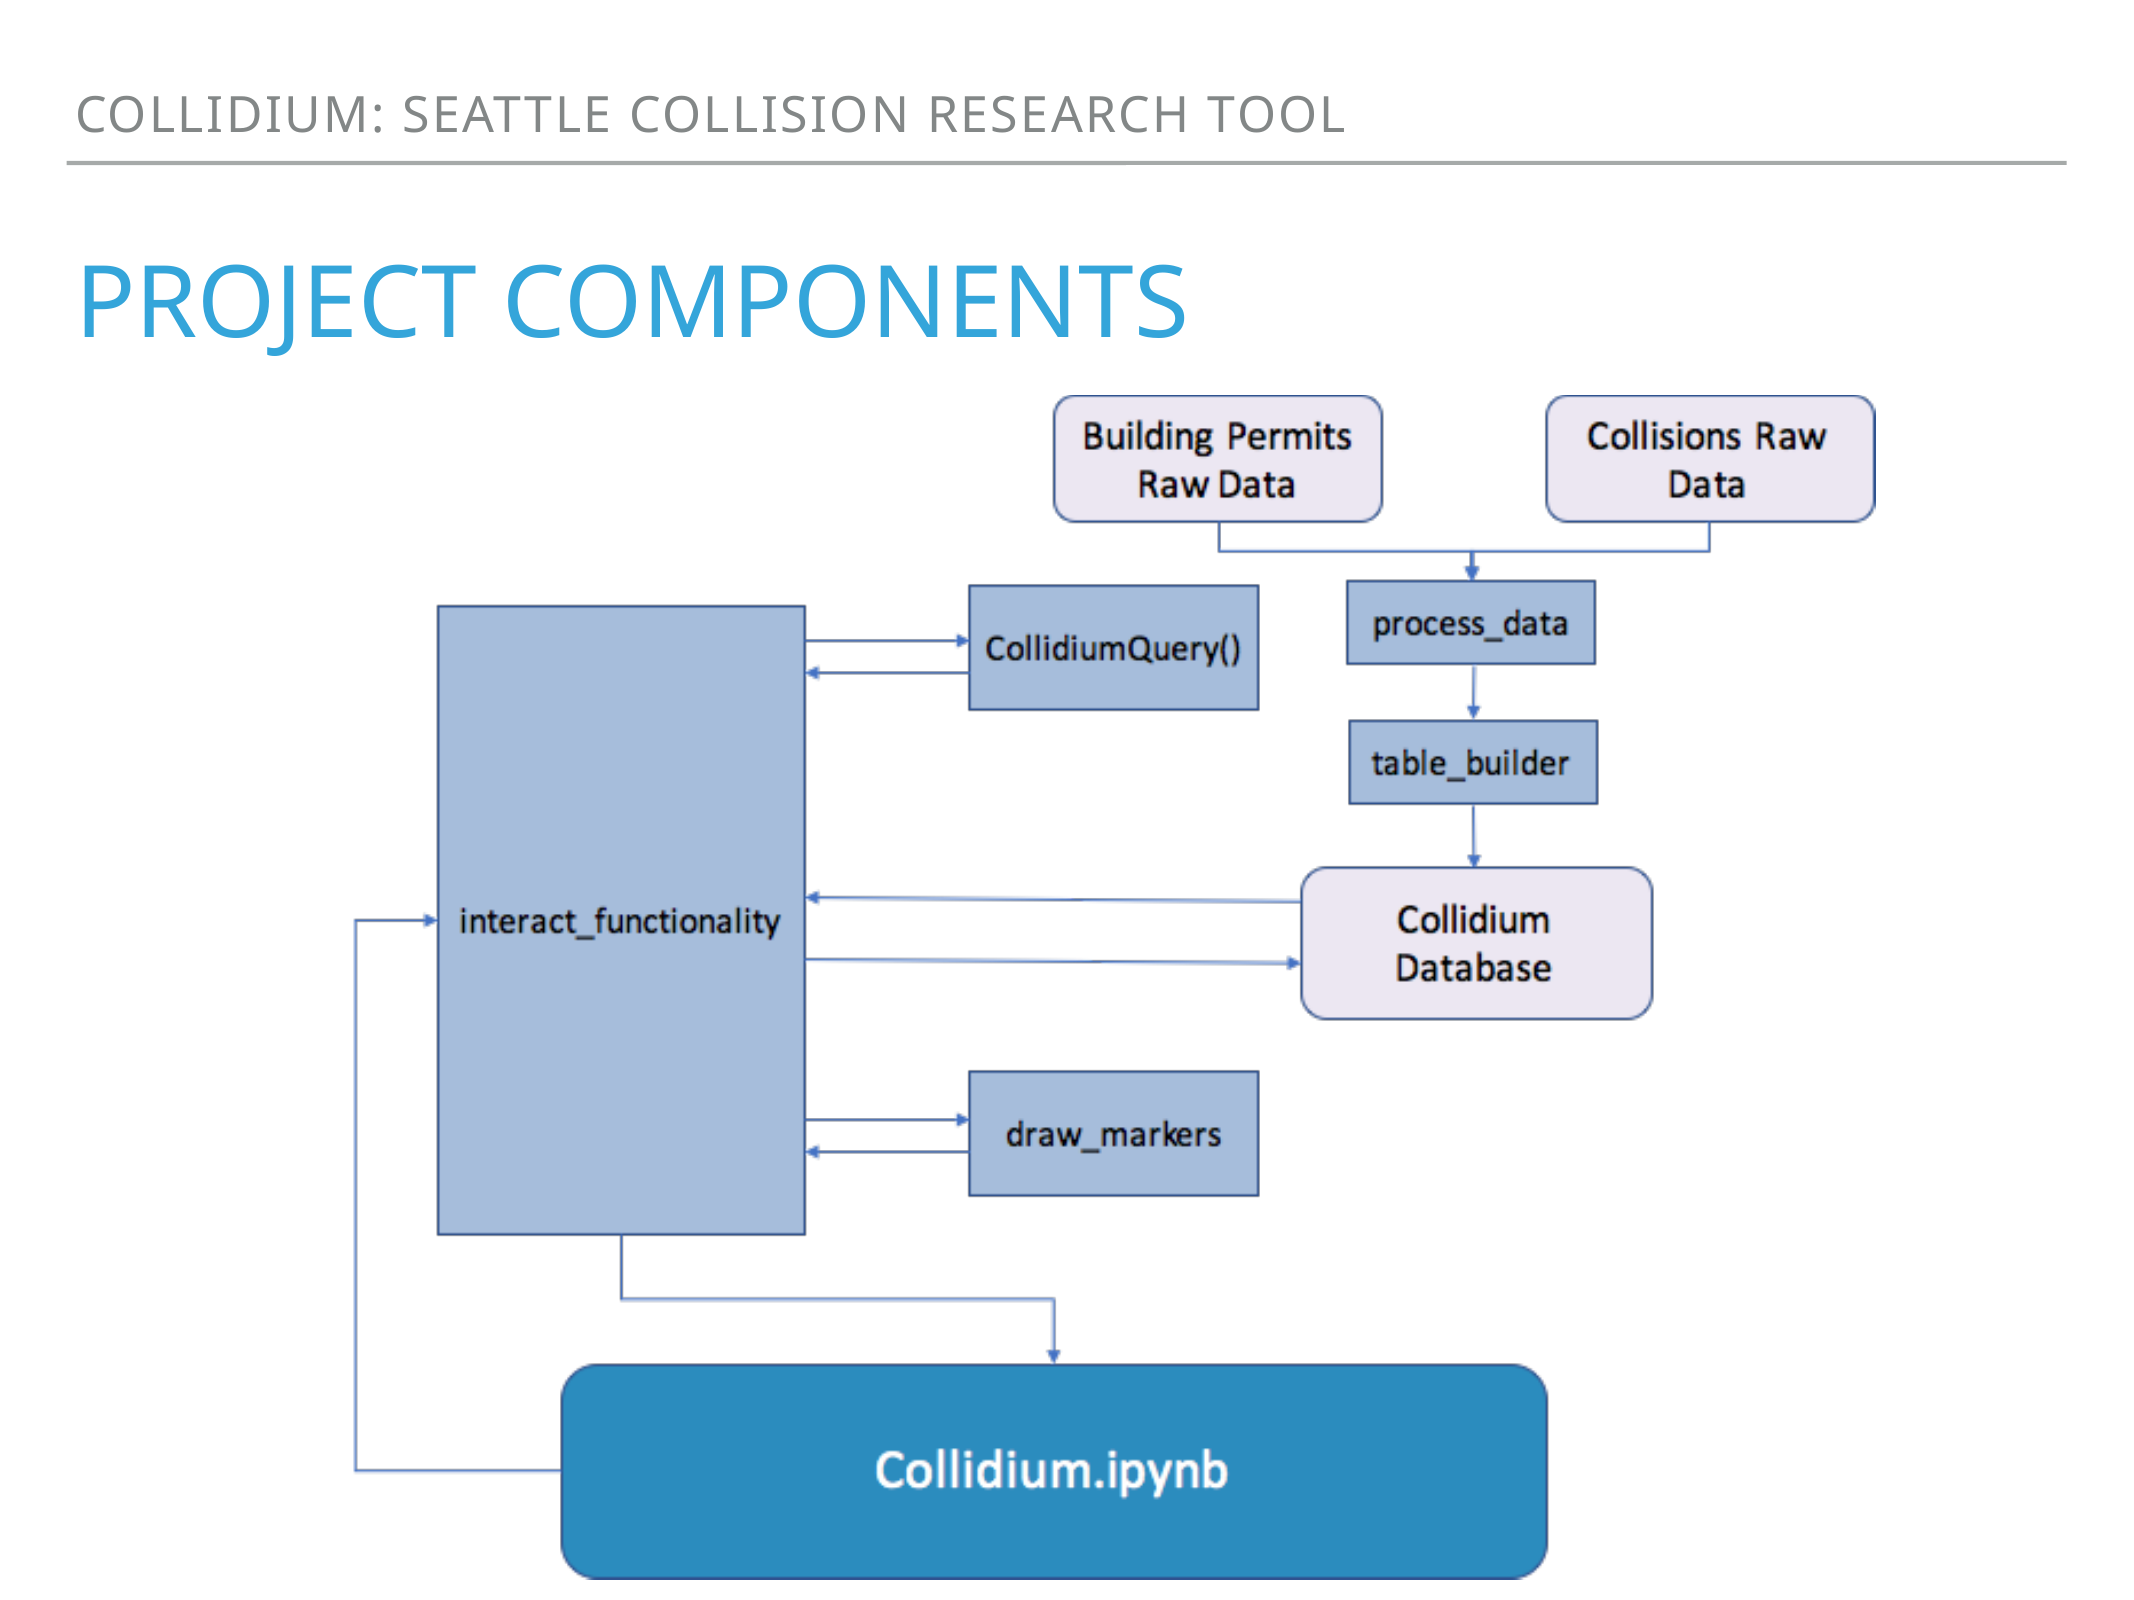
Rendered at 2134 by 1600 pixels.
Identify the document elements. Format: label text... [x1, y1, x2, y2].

title PRoject Components [66, 251, 2068, 372]
picture [352, 395, 1876, 1580]
list Collidium: Seattle collision research tool [66, 74, 1901, 151]
